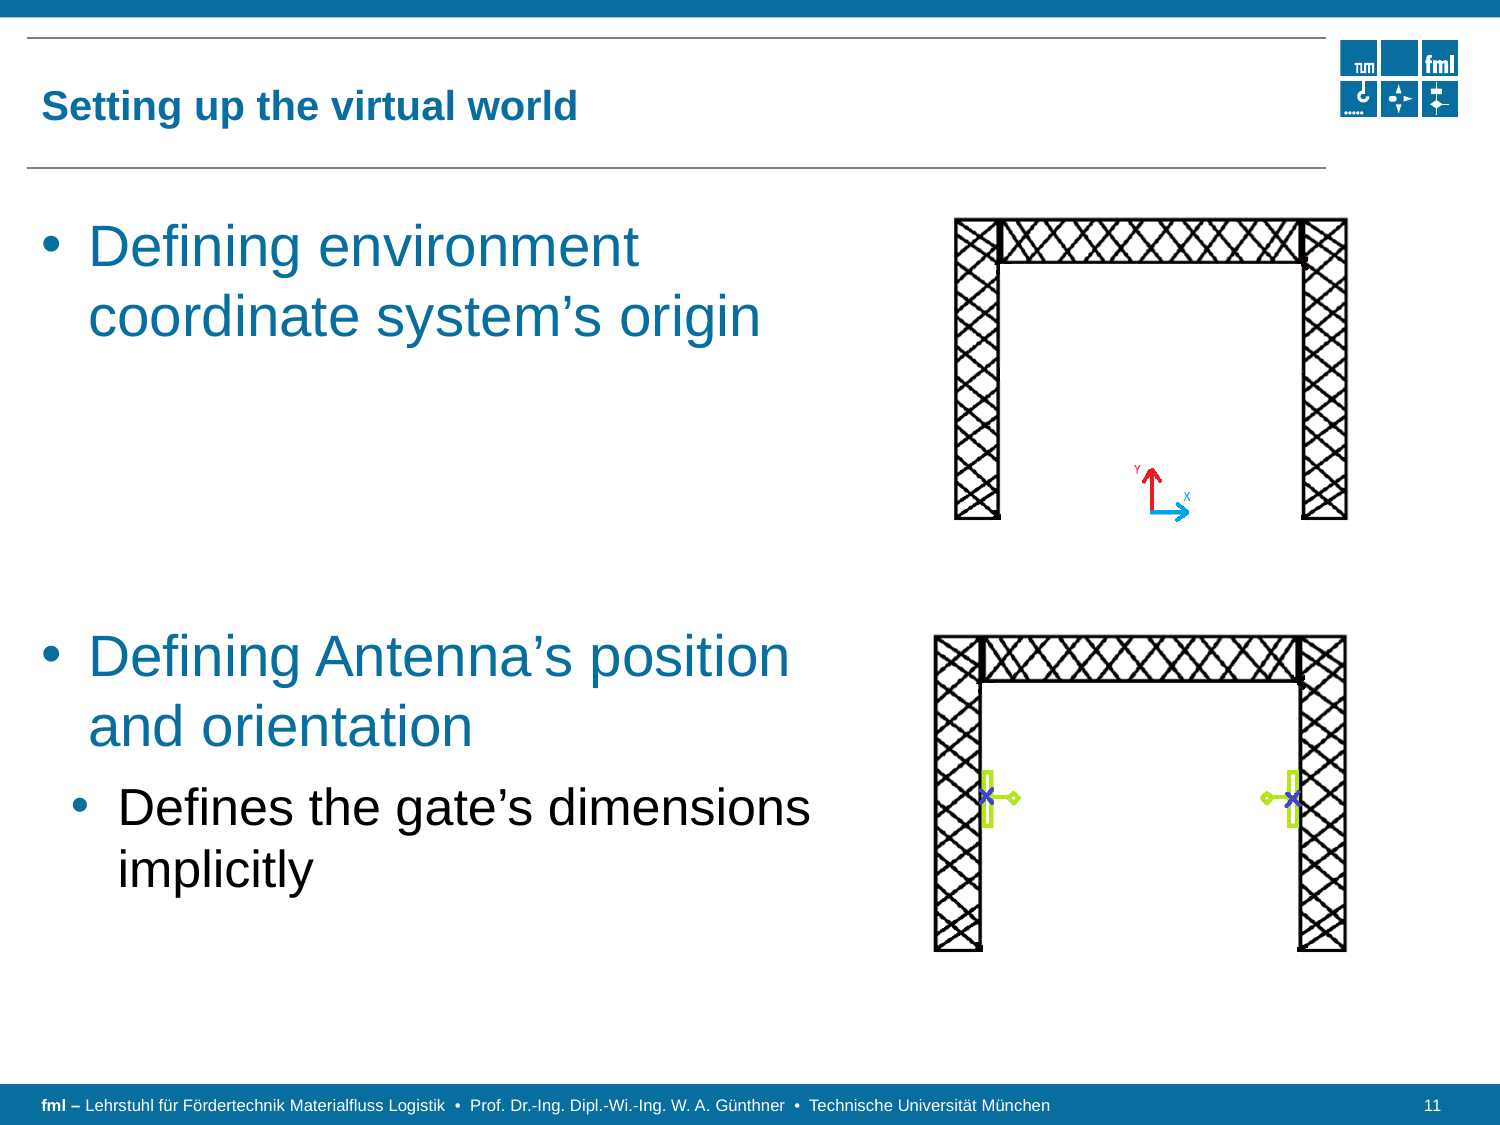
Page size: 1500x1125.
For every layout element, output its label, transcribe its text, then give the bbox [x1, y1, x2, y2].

title Setting up the virtual world [41, 38, 1319, 169]
list Defining environment coordinate system’s origin Defining Antenna’s position and orientation Defines the gate’s dimensions implicitly [41, 208, 900, 1063]
picture [937, 208, 1368, 541]
picture [916, 624, 1368, 974]
